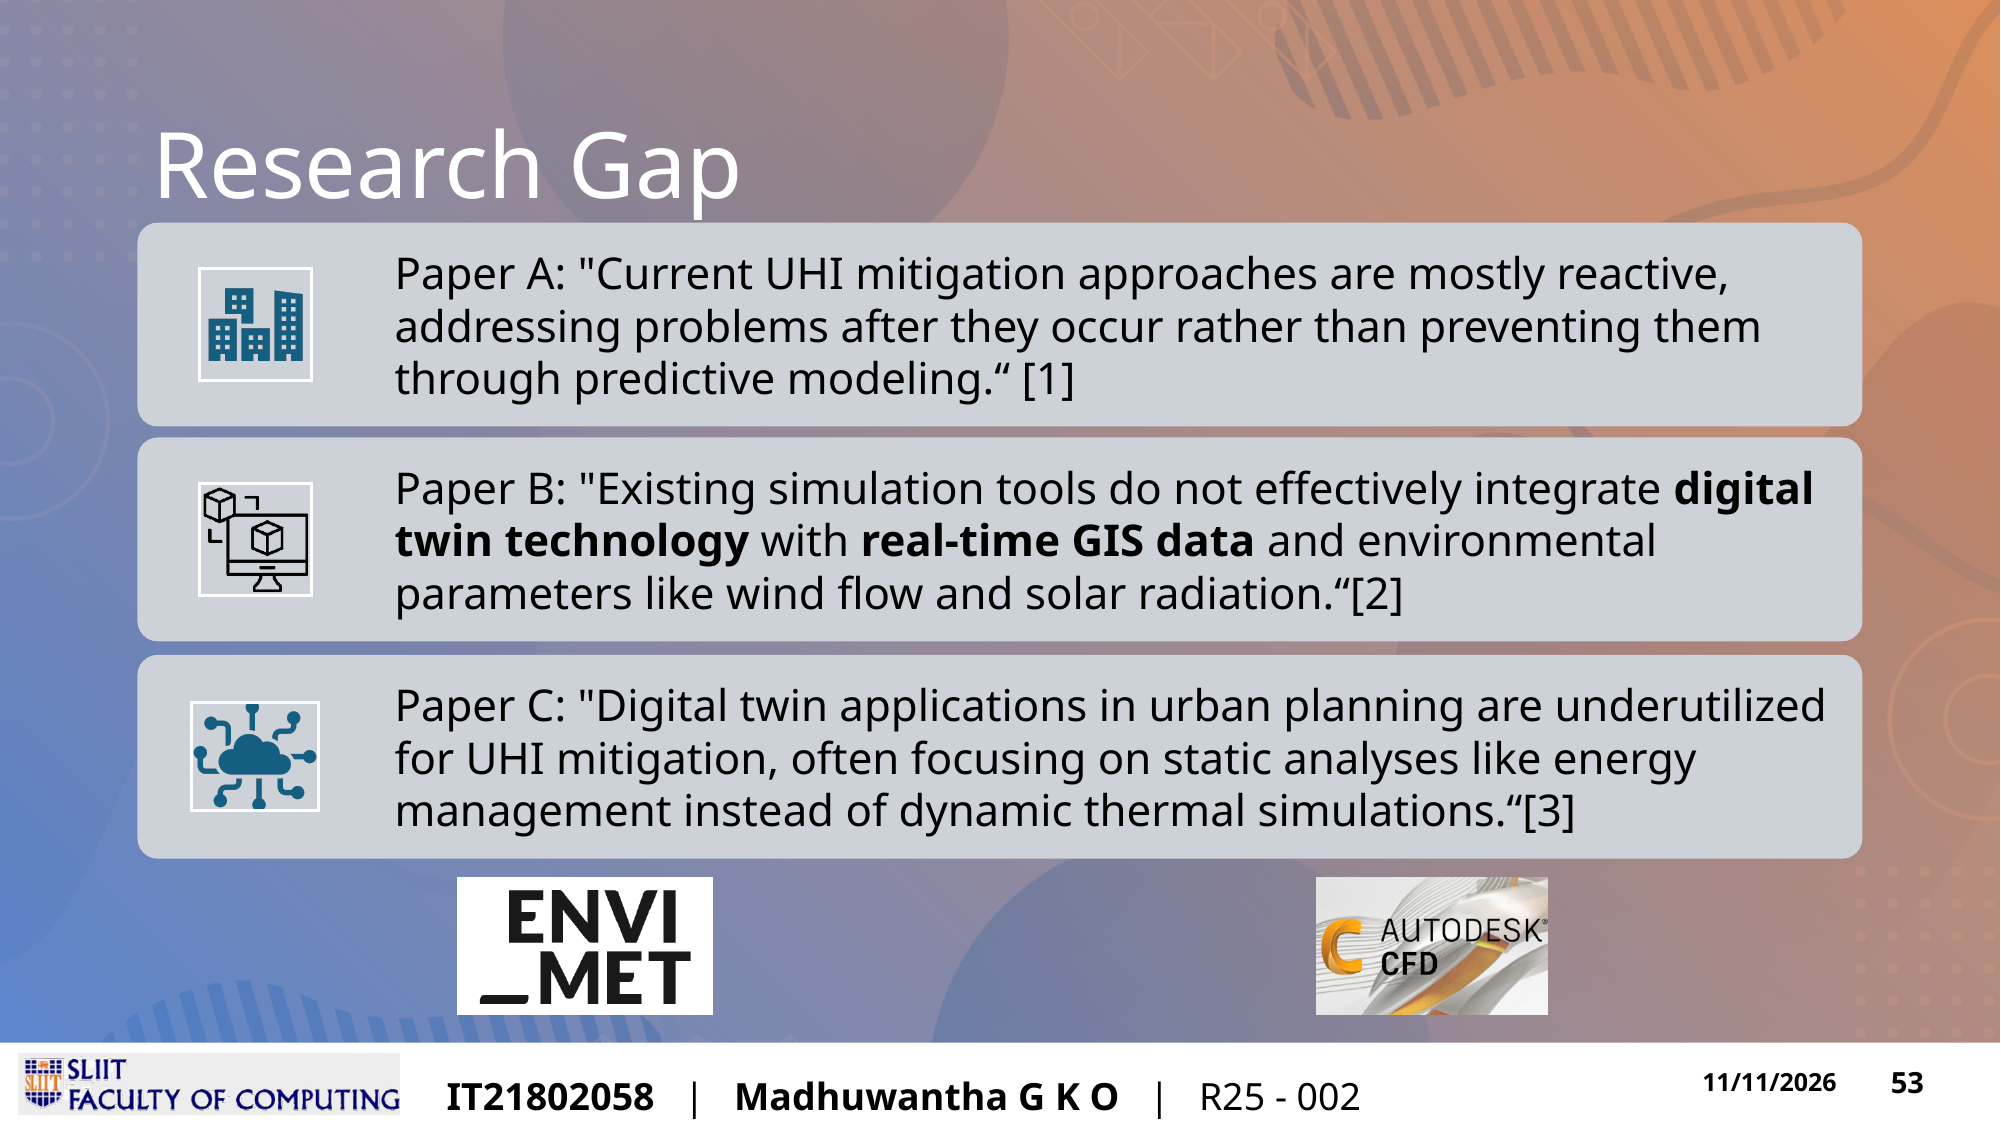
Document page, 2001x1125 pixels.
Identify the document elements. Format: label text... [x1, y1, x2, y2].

text_box IT21802058 | Madhuwantha G K O | R25 - 002 [430, 1063, 1551, 1125]
title Research Gap [137, 59, 1863, 221]
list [136, 221, 1863, 937]
picture [456, 876, 714, 1015]
picture [18, 1052, 400, 1115]
picture [1316, 876, 1548, 1015]
